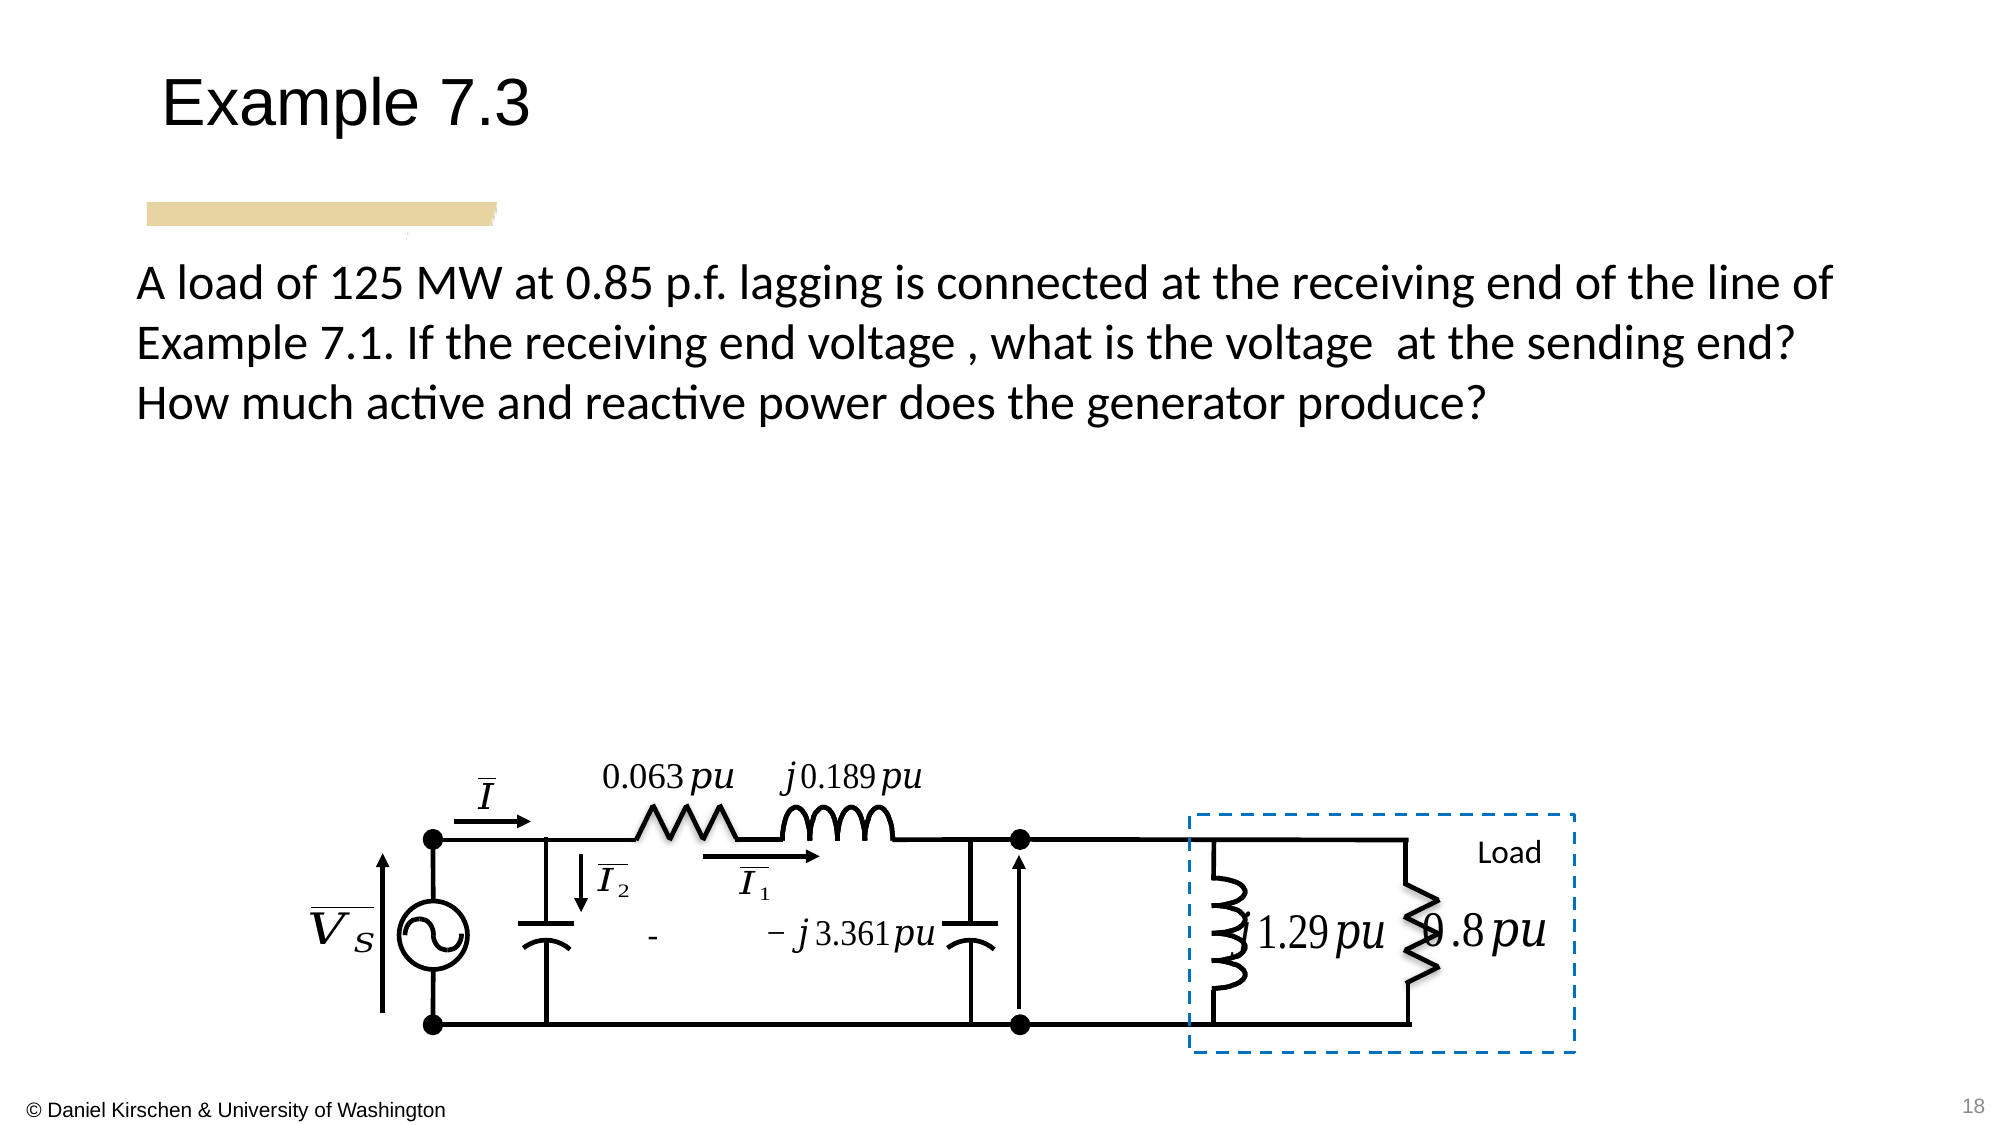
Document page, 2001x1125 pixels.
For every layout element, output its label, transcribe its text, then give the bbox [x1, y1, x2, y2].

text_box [307, 756, 1576, 1053]
footer 18 [1917, 1084, 2000, 1125]
list Example 7.3 [146, 60, 1904, 169]
